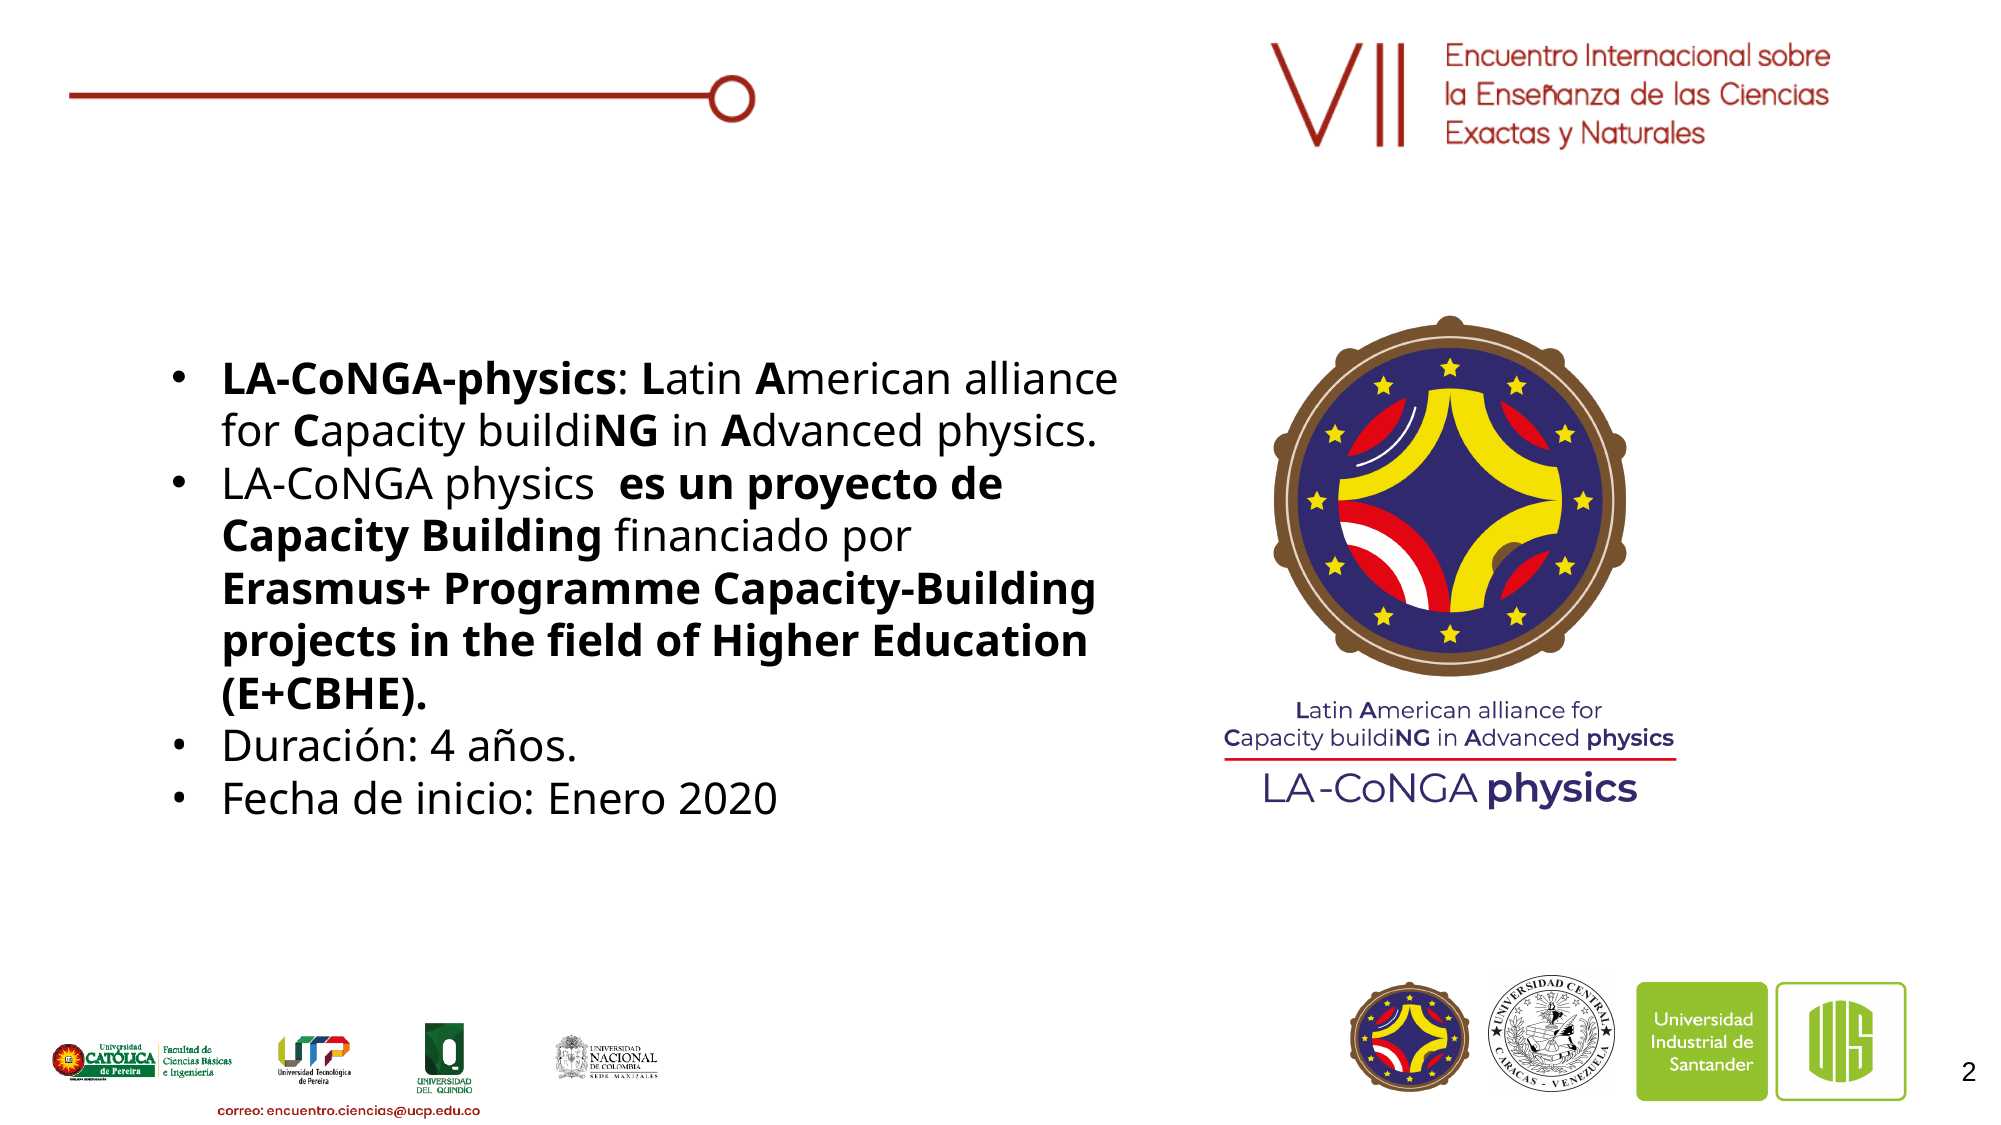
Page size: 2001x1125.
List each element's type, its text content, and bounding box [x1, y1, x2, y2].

picture [1140, 233, 1759, 892]
picture [69, 0, 1886, 186]
picture [0, 1002, 812, 1125]
text_box LA-CoNGA-physics: Latin American alliance for Capacity buildiNG in Advanced physics. LA-CoNGA physics es un proyecto de Capacity Building financiado por Erasmus+ Programme Capacity-Building projects in the field of Higher Education (E+CBHE). Duración: 4 años. Fecha de inicio: Enero 2020 [84, 342, 1135, 831]
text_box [1329, 954, 1924, 1125]
slide_number ‹#› [1927, 1038, 1992, 1125]
